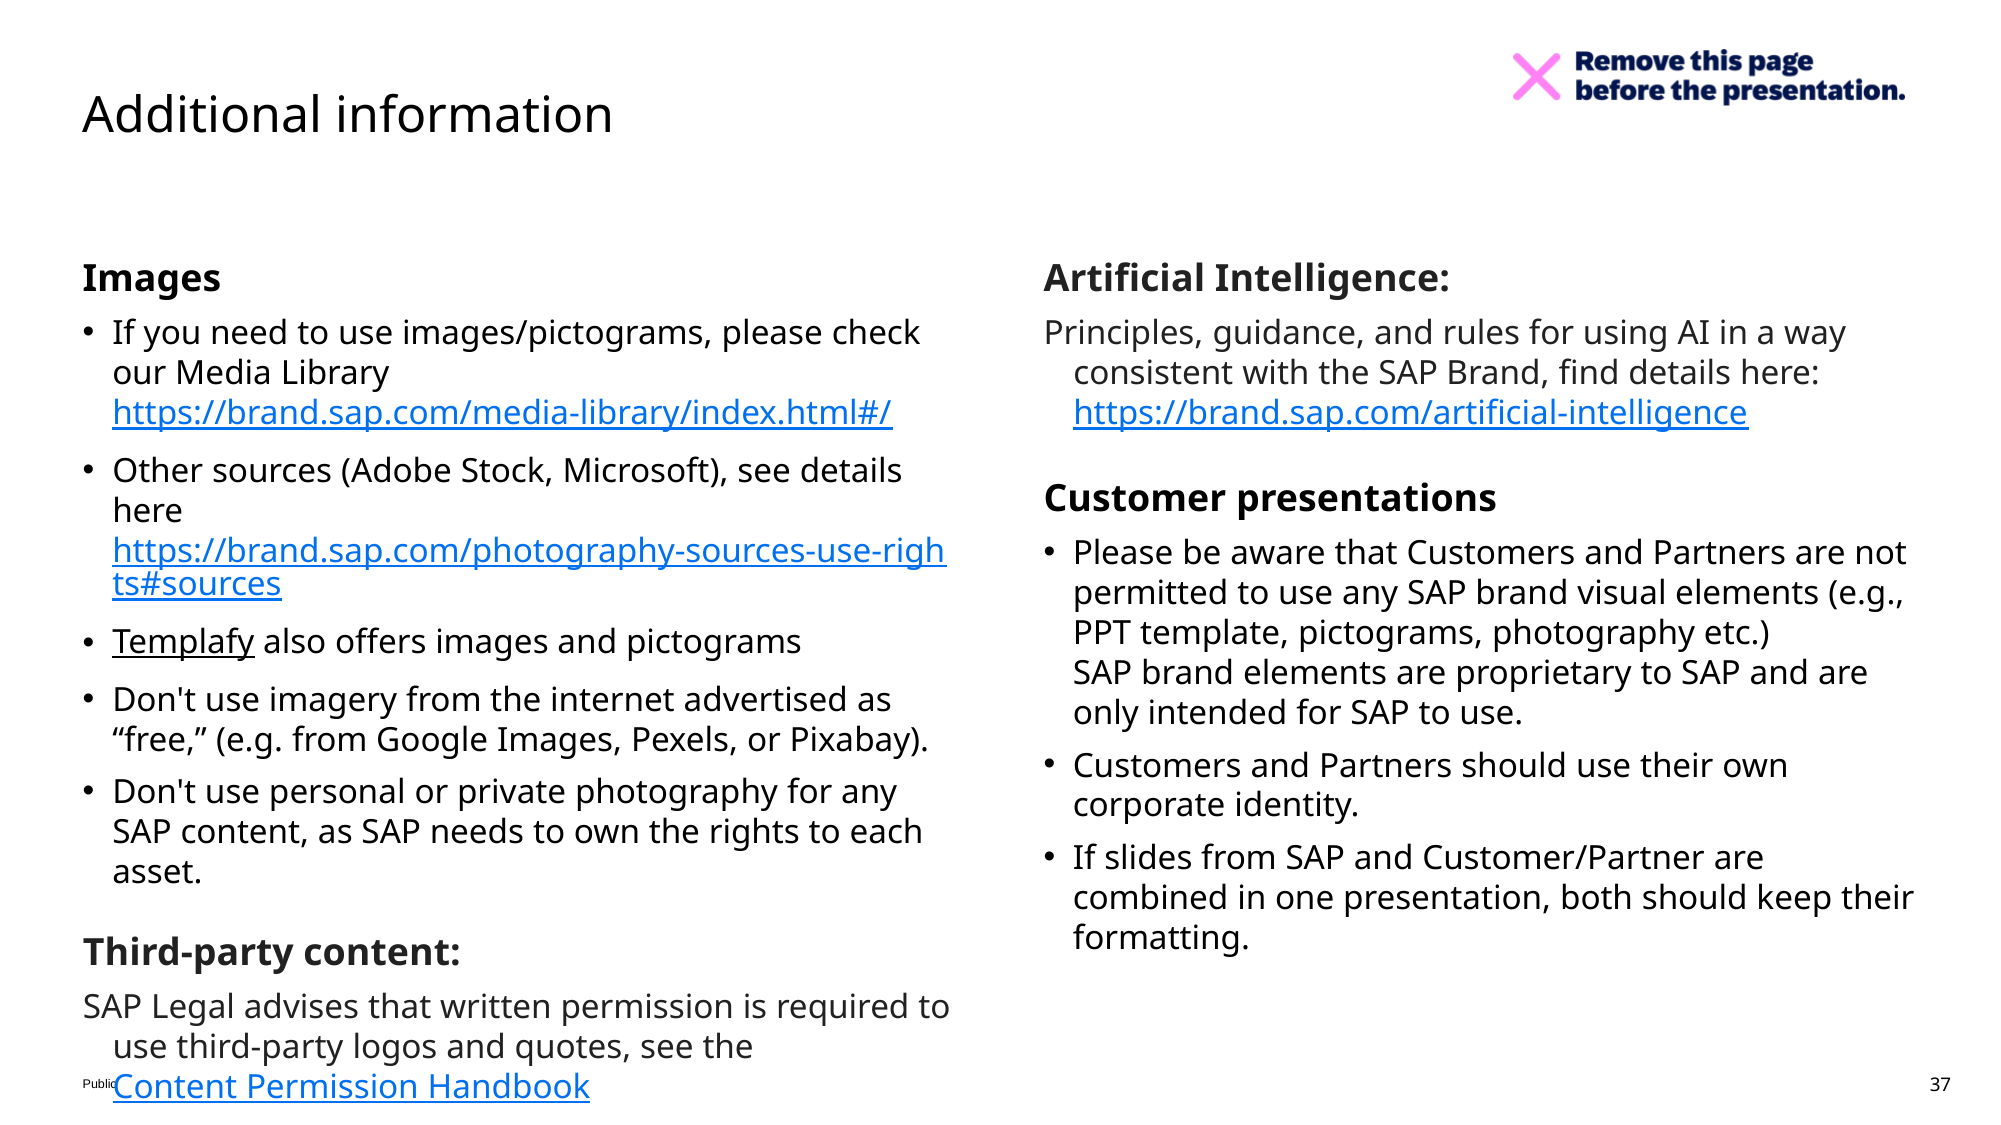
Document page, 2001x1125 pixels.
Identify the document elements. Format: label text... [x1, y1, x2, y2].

list Artificial Intelligence: Principles, guidance, and rules for using AI in a way consistent with the SAP Brand, find details here: https://brand.sap.com/artificial-intelligence Customer presentations Please be aware that Customers and Partners are not permitted to use any SAP brand visual elements (e.g., PPT template, pictograms, photography etc.) SAP brand elements are proprietary to SAP and are only intended for SAP to use. Customers and Partners should use their own corporate identity. If slides from SAP and Customer/Partner are combined in one presentation, both should keep their formatting. [1043, 253, 1918, 1040]
picture [1513, 47, 1906, 108]
list Images If you need to use images/pictograms, please check our Media Library https://brand.sap.com/media-library/index.html#/ Other sources (Adobe Stock, Microsoft), see details here https://brand.sap.com/photography-sources-use-rights#sources Templafy also offers images and pictograms Don't use imagery from the internet advertised as “free,” (e.g. from Google Images, Pexels, or Pixabay). Don't use personal or private photography for any SAP content, as SAP needs to own the rights to each asset. Third-party content: SAP Legal advises that written permission is required to use third-party logos and quotes, see the Content Permission Handbook [82, 253, 957, 1040]
title Additional information [82, 82, 1918, 144]
